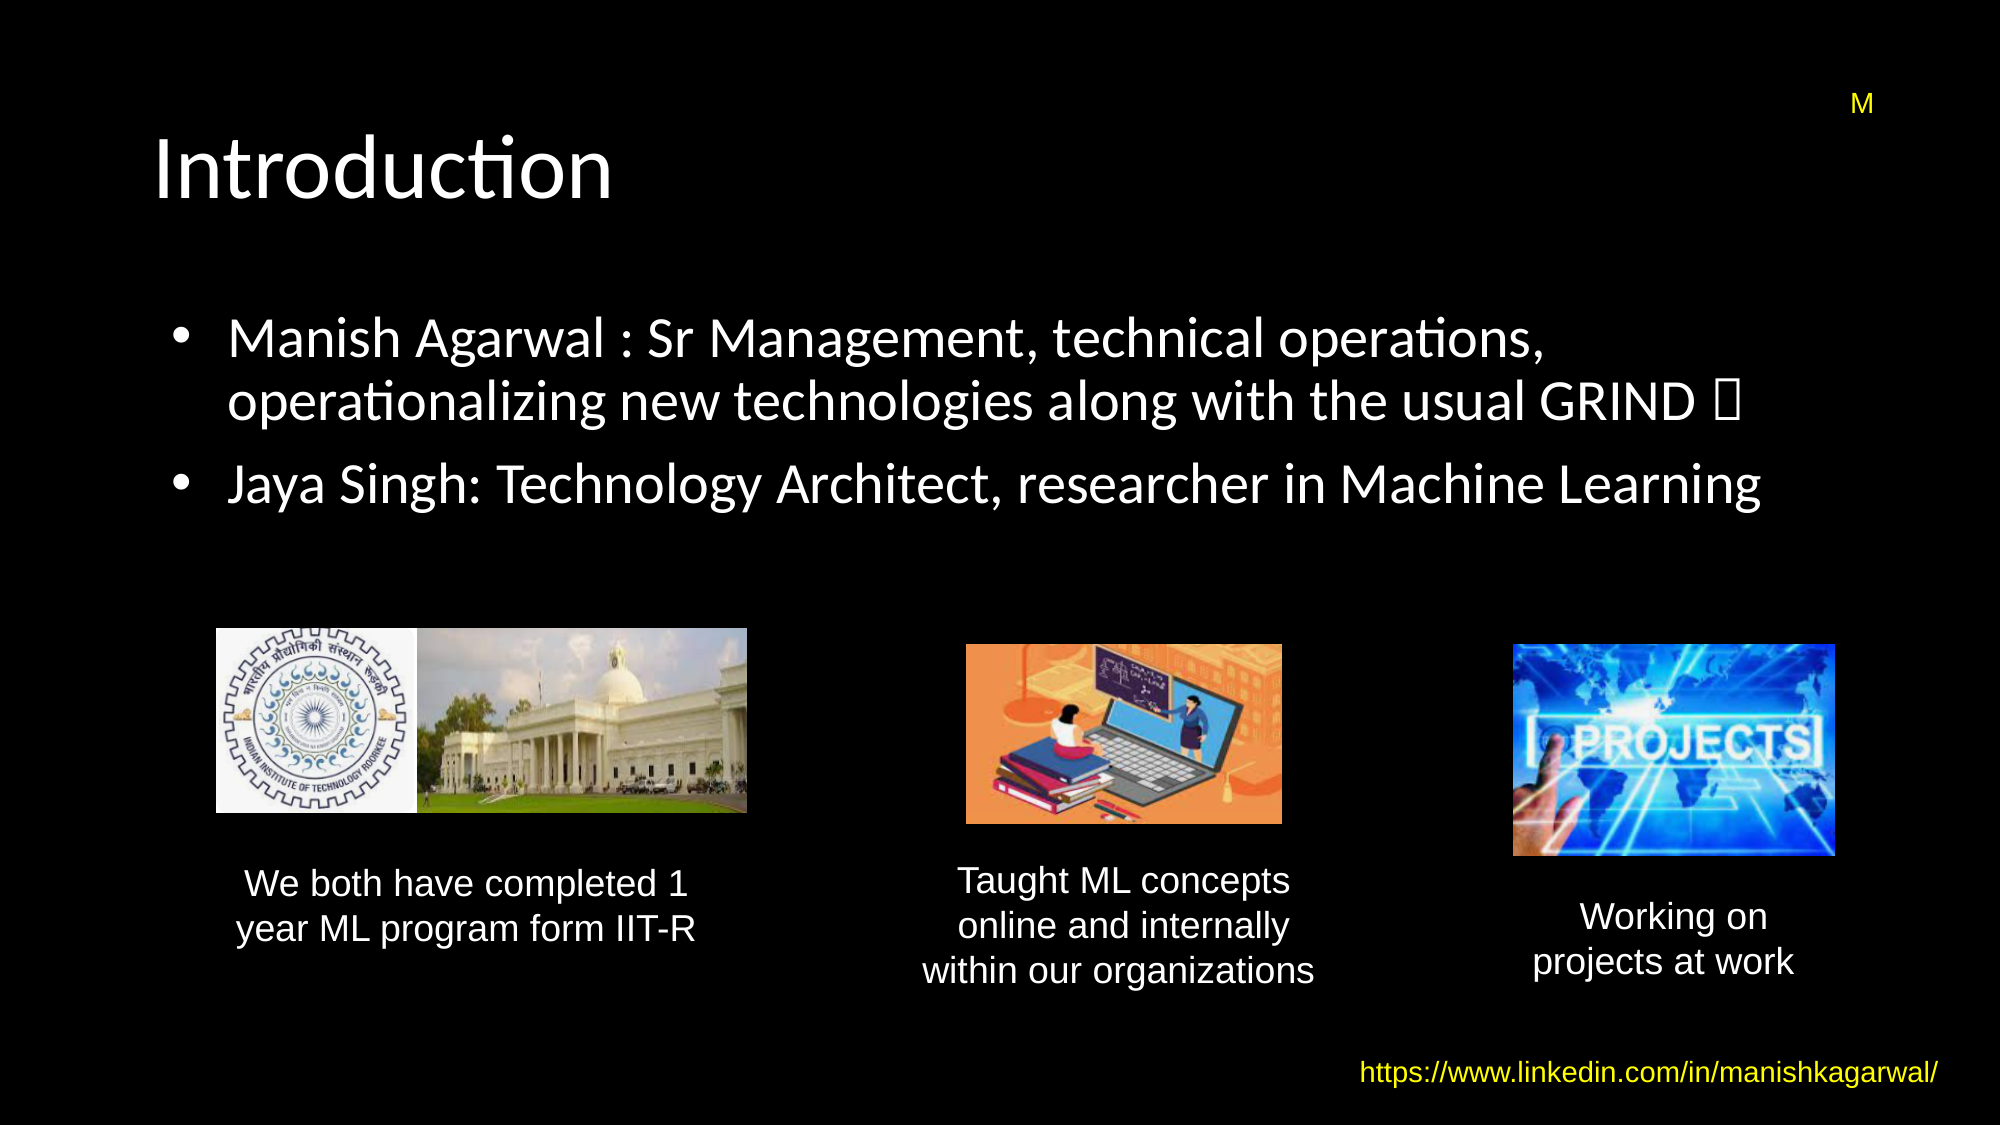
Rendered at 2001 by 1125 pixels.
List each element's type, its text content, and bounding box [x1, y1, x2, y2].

text_box Working on projects at work [1499, 884, 1849, 990]
title Introduction [137, 59, 1863, 278]
picture [1513, 643, 1835, 856]
text_box https://www.linkedin.com/in/manishkagarwal/ [1344, 1046, 1967, 1096]
text_box Taught ML concepts online and internally within our organizations [902, 848, 1345, 1034]
picture [216, 627, 747, 813]
text_box M [1835, 76, 1890, 127]
text_box We both have completed 1 year ML program form IIT-R [218, 851, 715, 1002]
list Manish Agarwal : Sr Management, technical operations, operationalizing new technologies along with the usual GRIND  Jaya Singh: Technology Architect, researcher in Machine Learning [137, 299, 1863, 1014]
picture [965, 643, 1282, 824]
